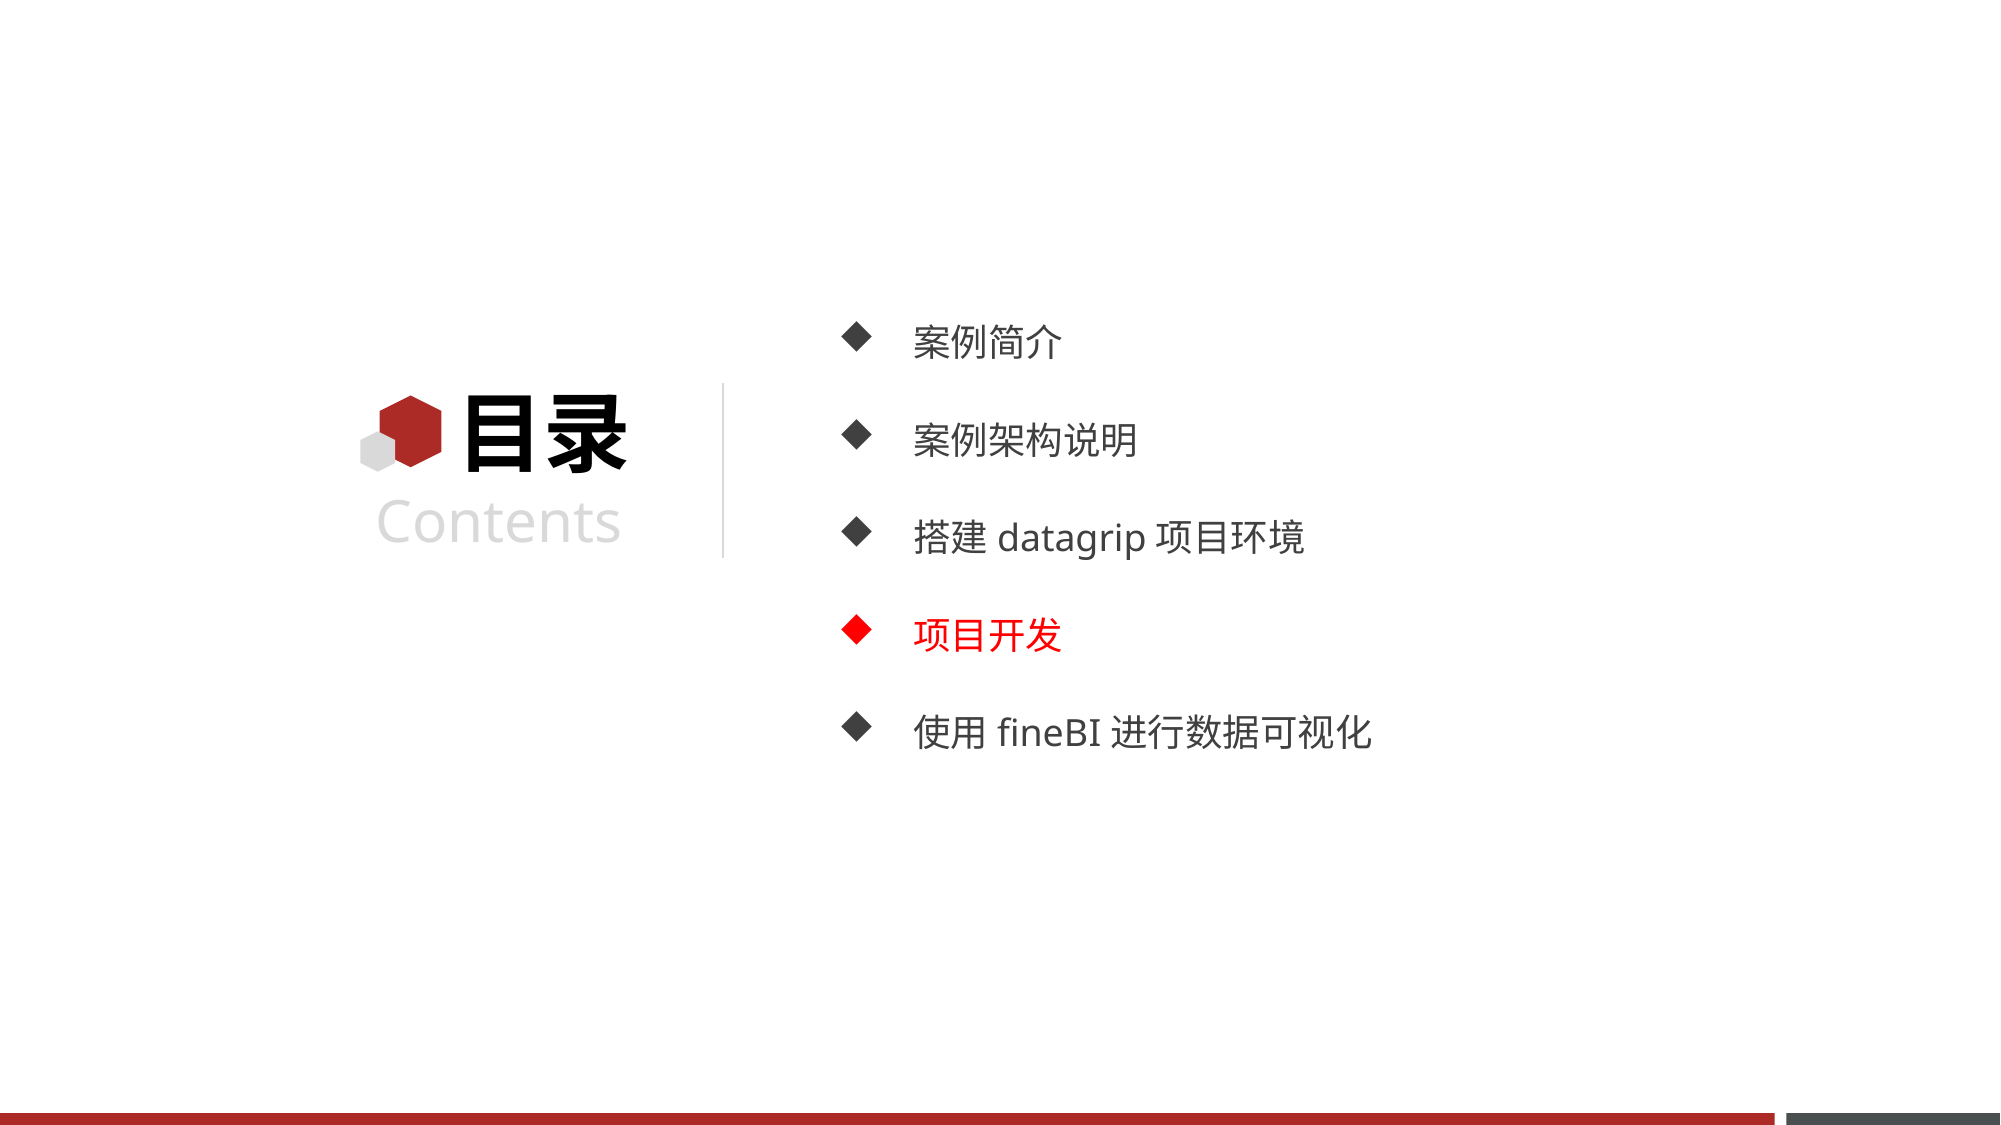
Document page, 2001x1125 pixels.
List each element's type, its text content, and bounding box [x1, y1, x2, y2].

list 案例简介 案例架构说明 搭建datagrip项目环境 项目开发 使用fineBI进行数据可视化 [823, 165, 1804, 864]
